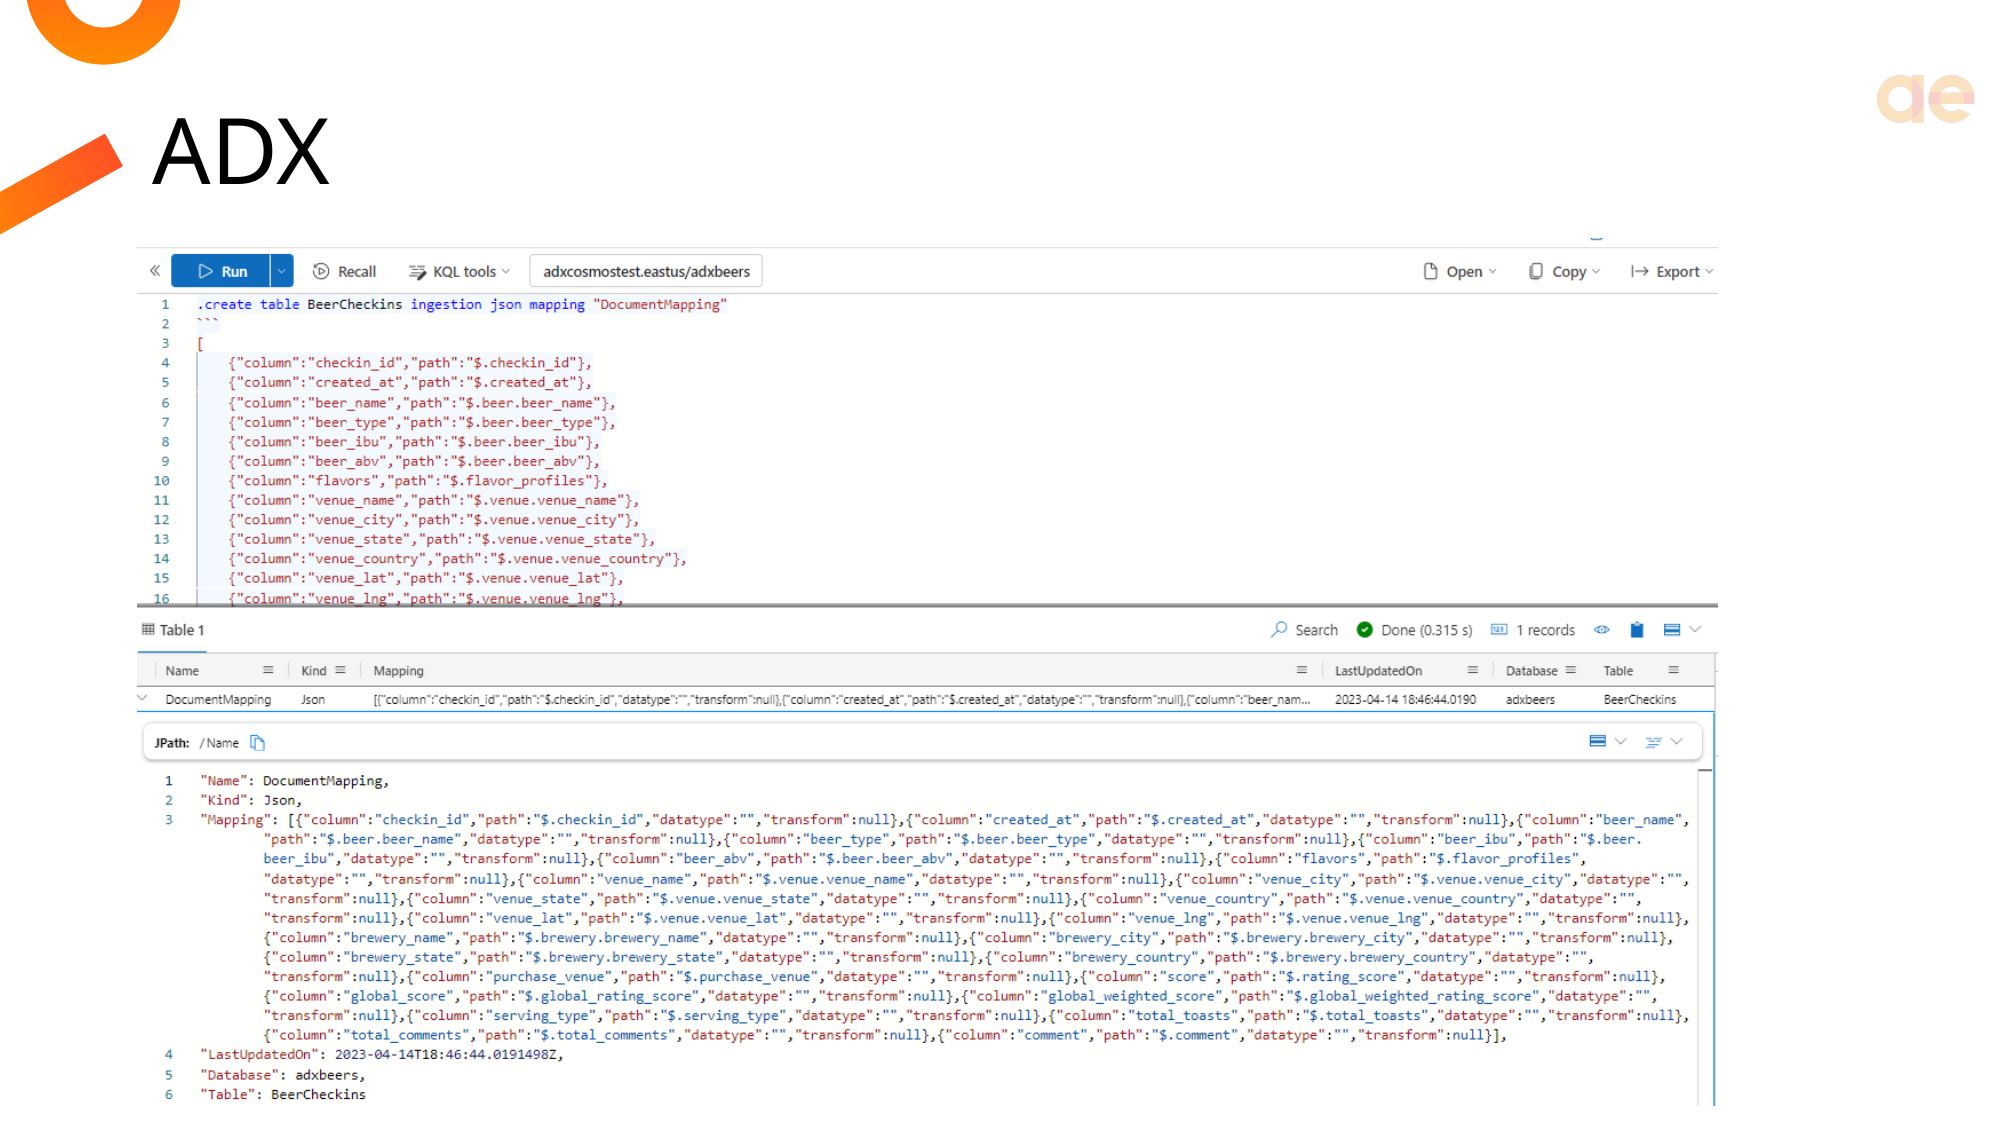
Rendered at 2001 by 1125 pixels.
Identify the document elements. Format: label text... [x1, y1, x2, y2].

picture [137, 238, 1718, 1106]
title ADX [137, 79, 1863, 212]
picture [1877, 75, 1975, 123]
